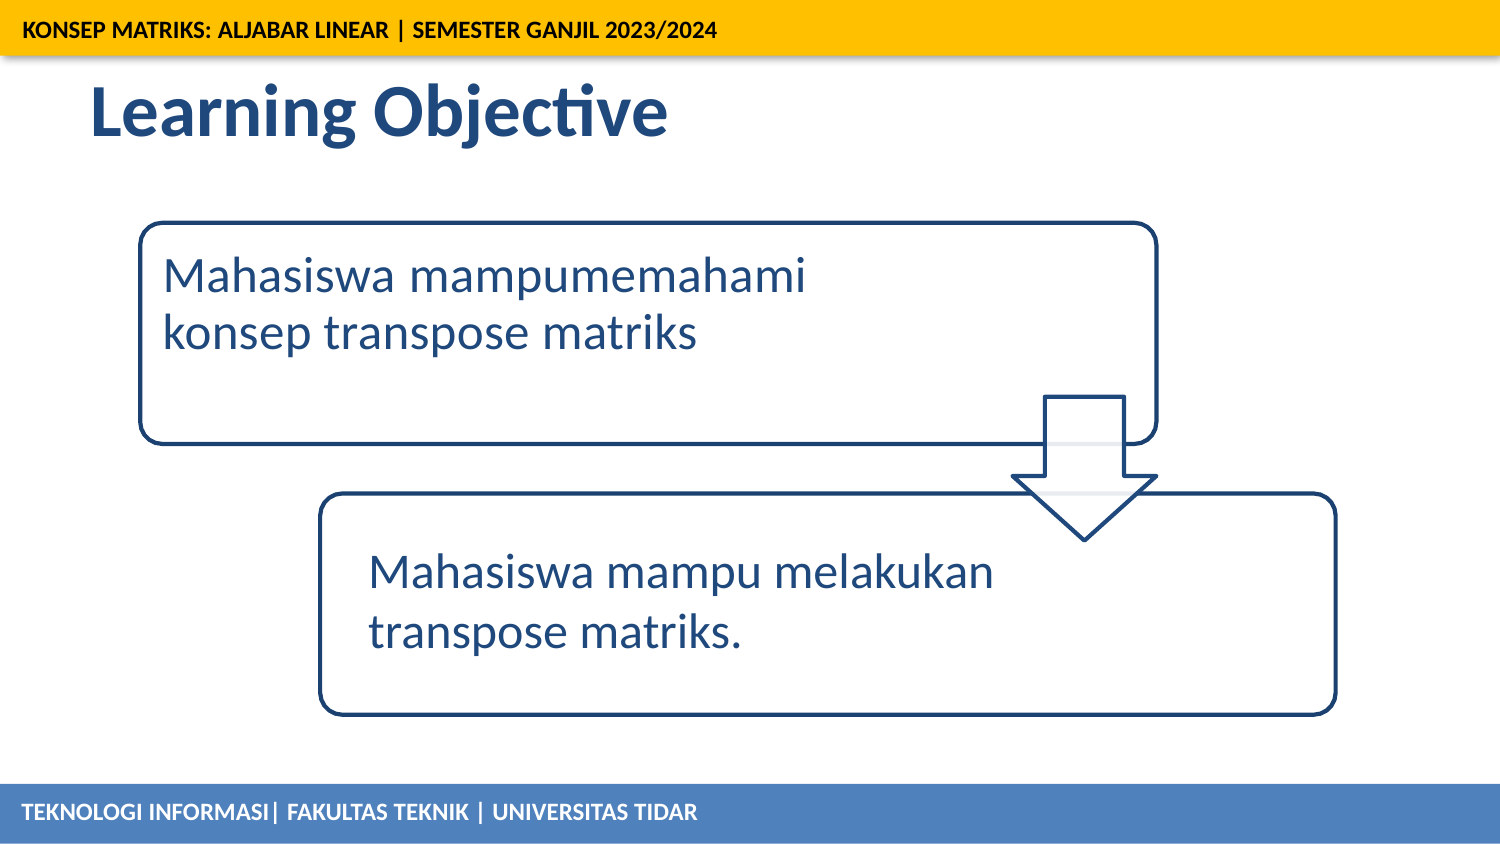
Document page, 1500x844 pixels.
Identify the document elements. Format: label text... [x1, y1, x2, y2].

text_box [140, 222, 1157, 444]
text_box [0, 0, 1500, 57]
text_box Mahasiswa mampumemahami konsep transpose matriks [160, 237, 910, 360]
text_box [0, 783, 1500, 844]
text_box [1010, 394, 1159, 544]
text_box Mahasiswa mampu melakukan transpose matriks. [353, 531, 1010, 666]
title Learning Objective [87, 69, 674, 203]
text_box [320, 493, 1336, 715]
